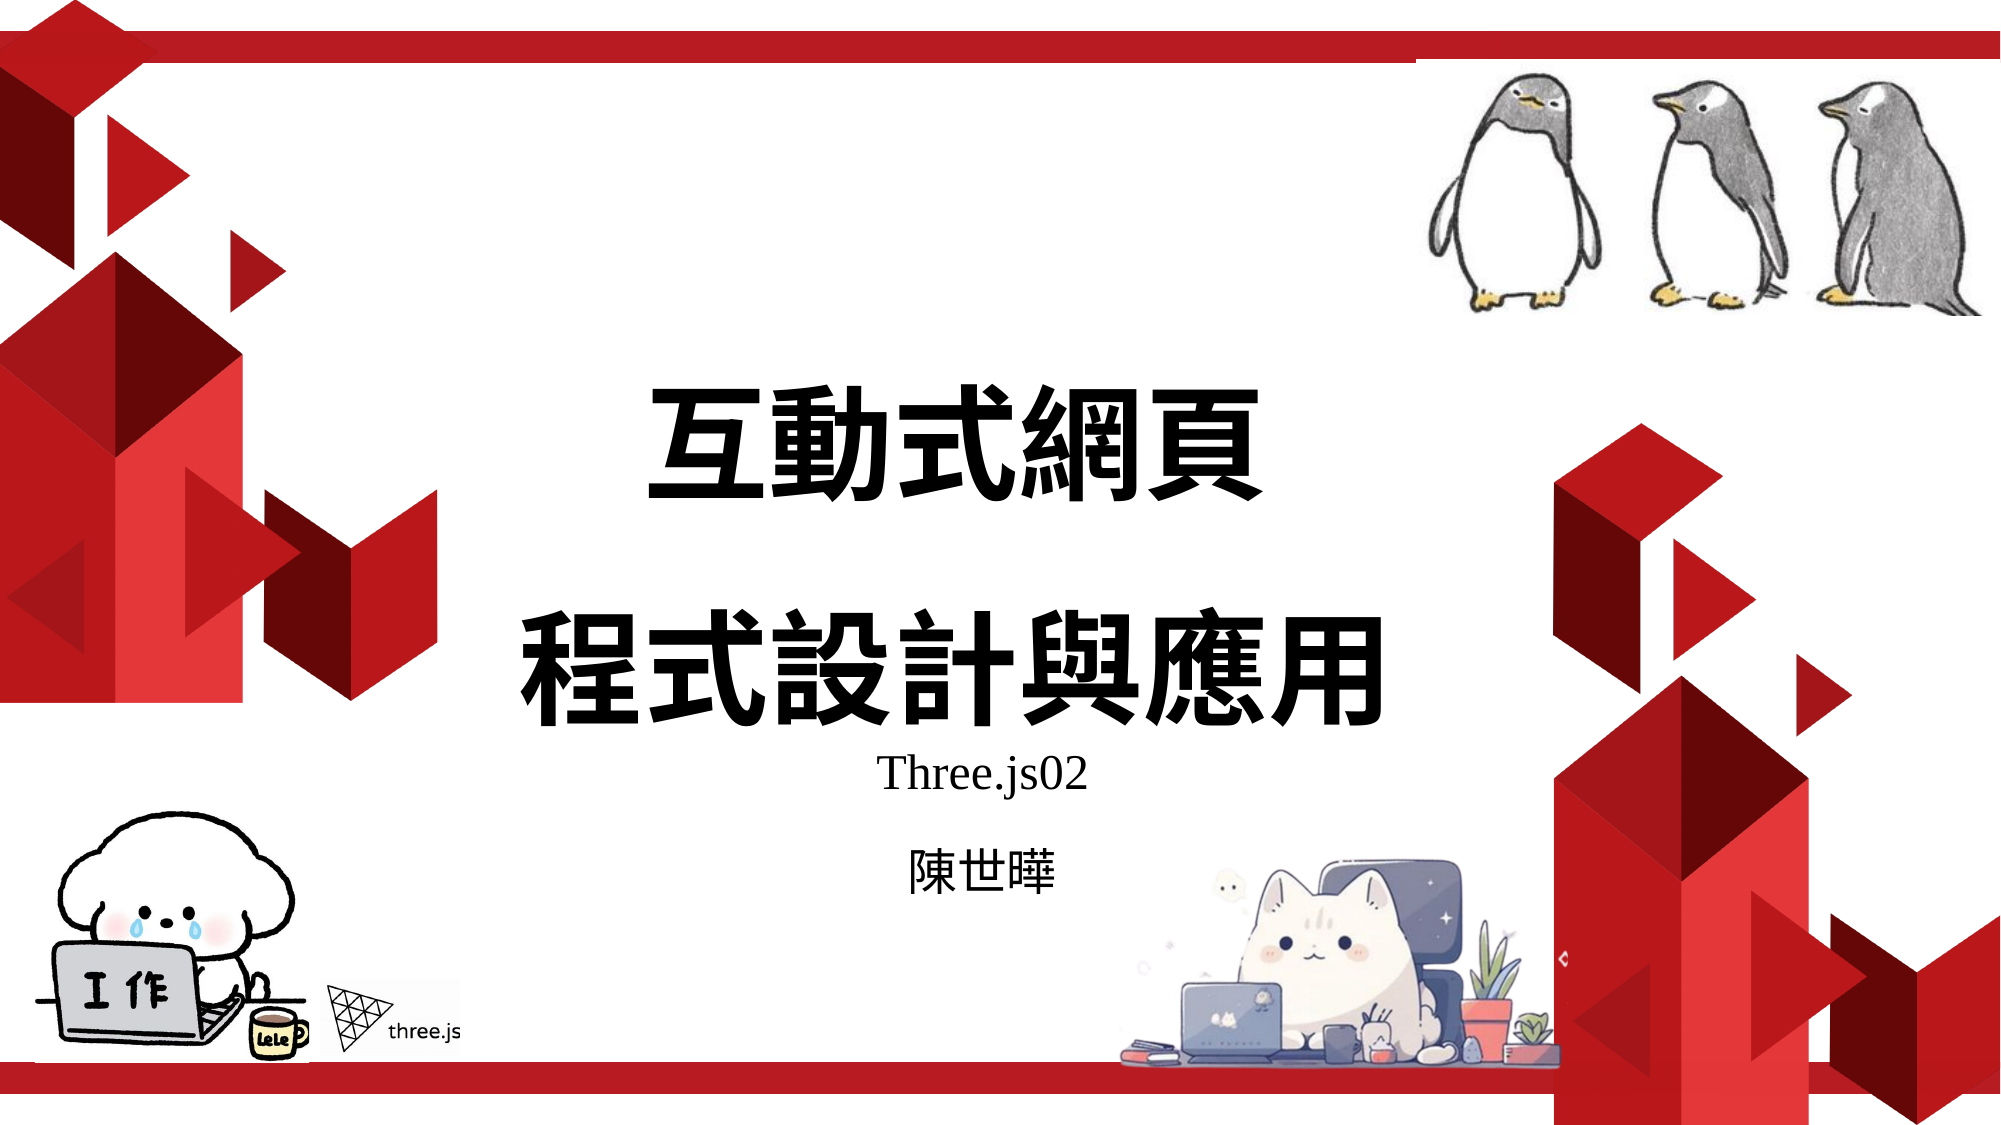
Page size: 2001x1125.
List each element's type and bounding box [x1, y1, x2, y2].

picture [1094, 423, 2001, 1125]
picture [320, 979, 460, 1056]
picture [0, 0, 438, 703]
picture [1416, 59, 2001, 316]
picture [34, 809, 310, 1063]
